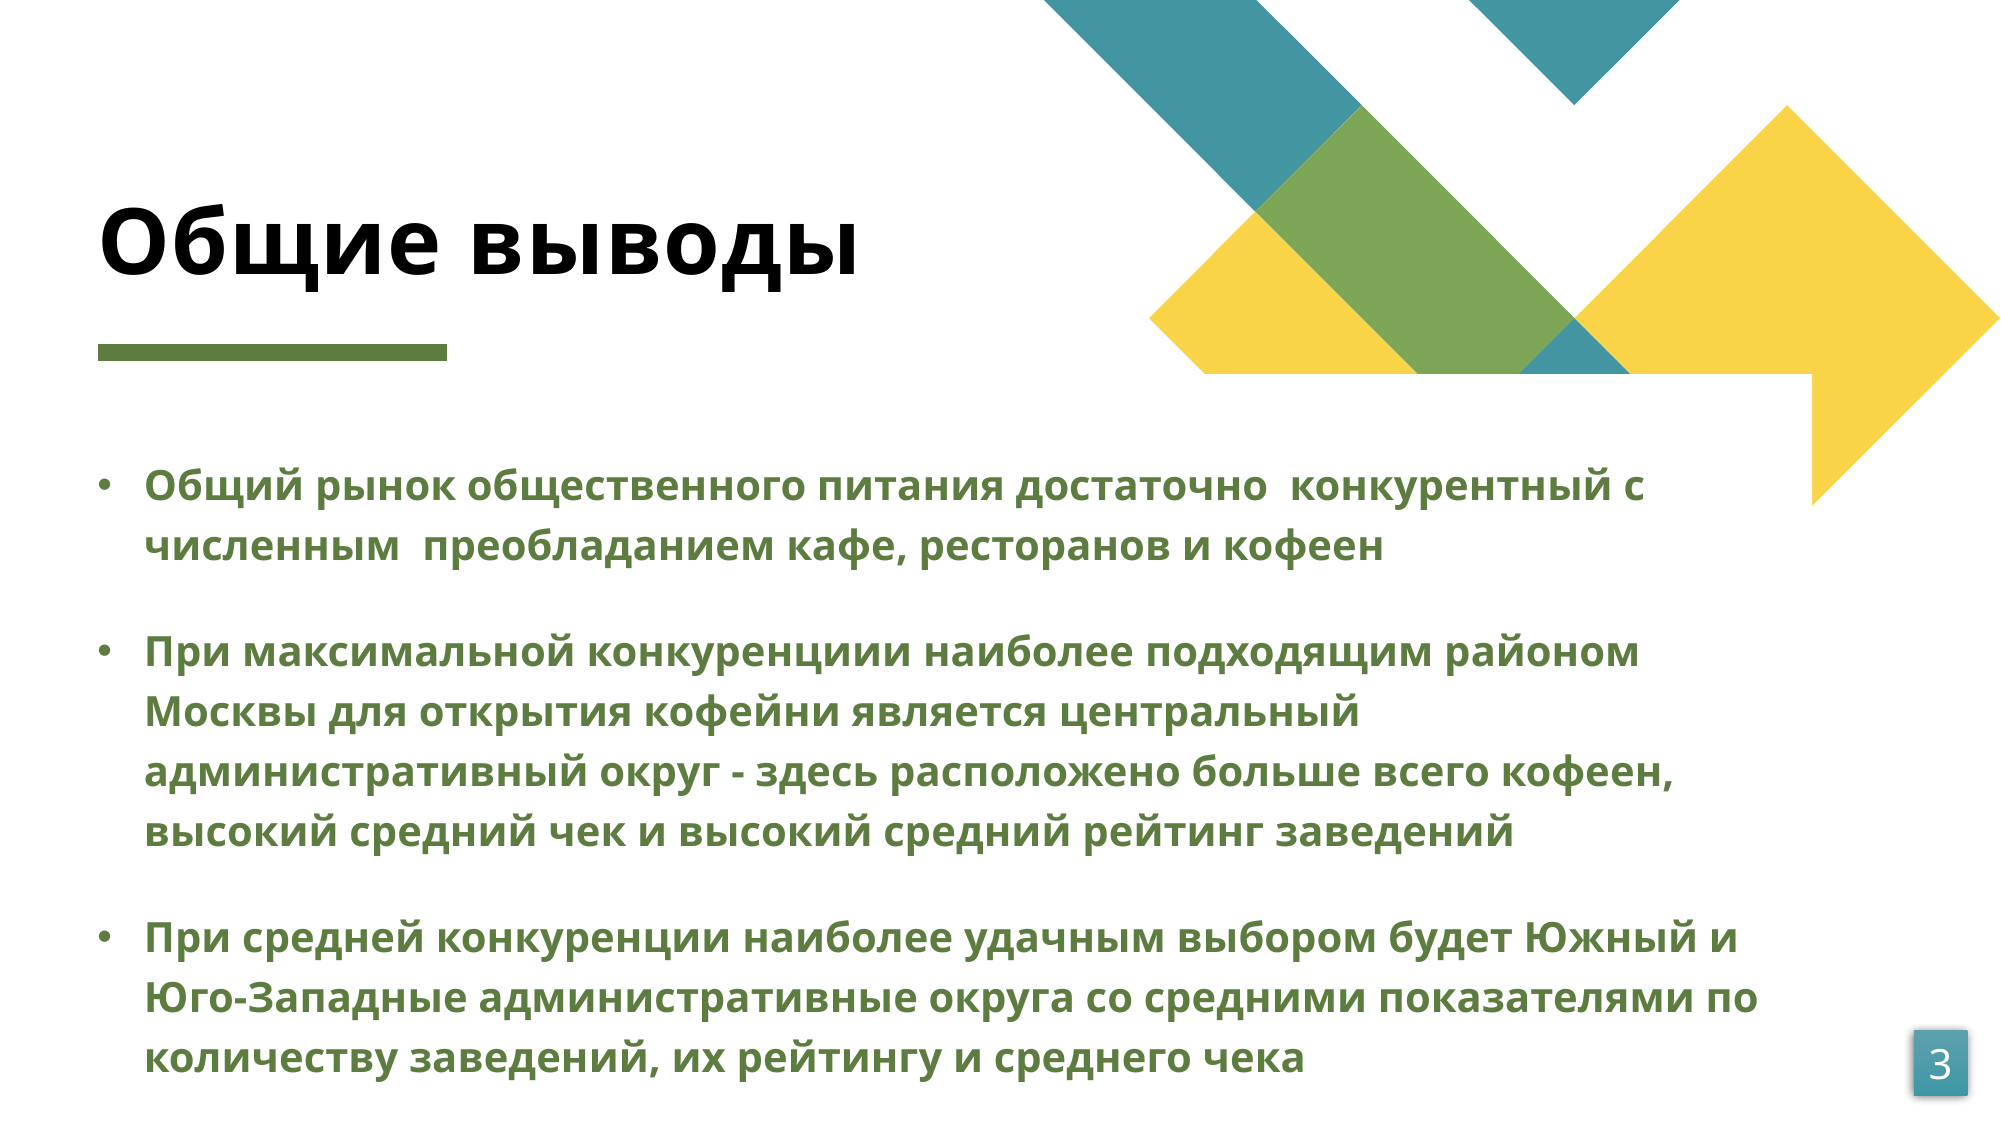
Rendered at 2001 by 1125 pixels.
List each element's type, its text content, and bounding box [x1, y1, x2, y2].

text_box 3 [1913, 1030, 1968, 1096]
title Общие выводы [97, 31, 1211, 293]
list Общий рынок общественного питания достаточно конкурентный с численным преобладанием кафе, ресторанов и кофеен При максимальной конкуренциии наиболее подходящим районом Москвы для открытия кофейни является центральный административный округ - здесь расположено больше всего кофеен, высокий средний чек и высокий средний рейтинг заведений При средней конкуренции наиболее удачным выбором будет Южный и Юго-Западные административные округа со средними показателями по количеству заведений, их рейтингу и среднего чека [97, 374, 1813, 1031]
